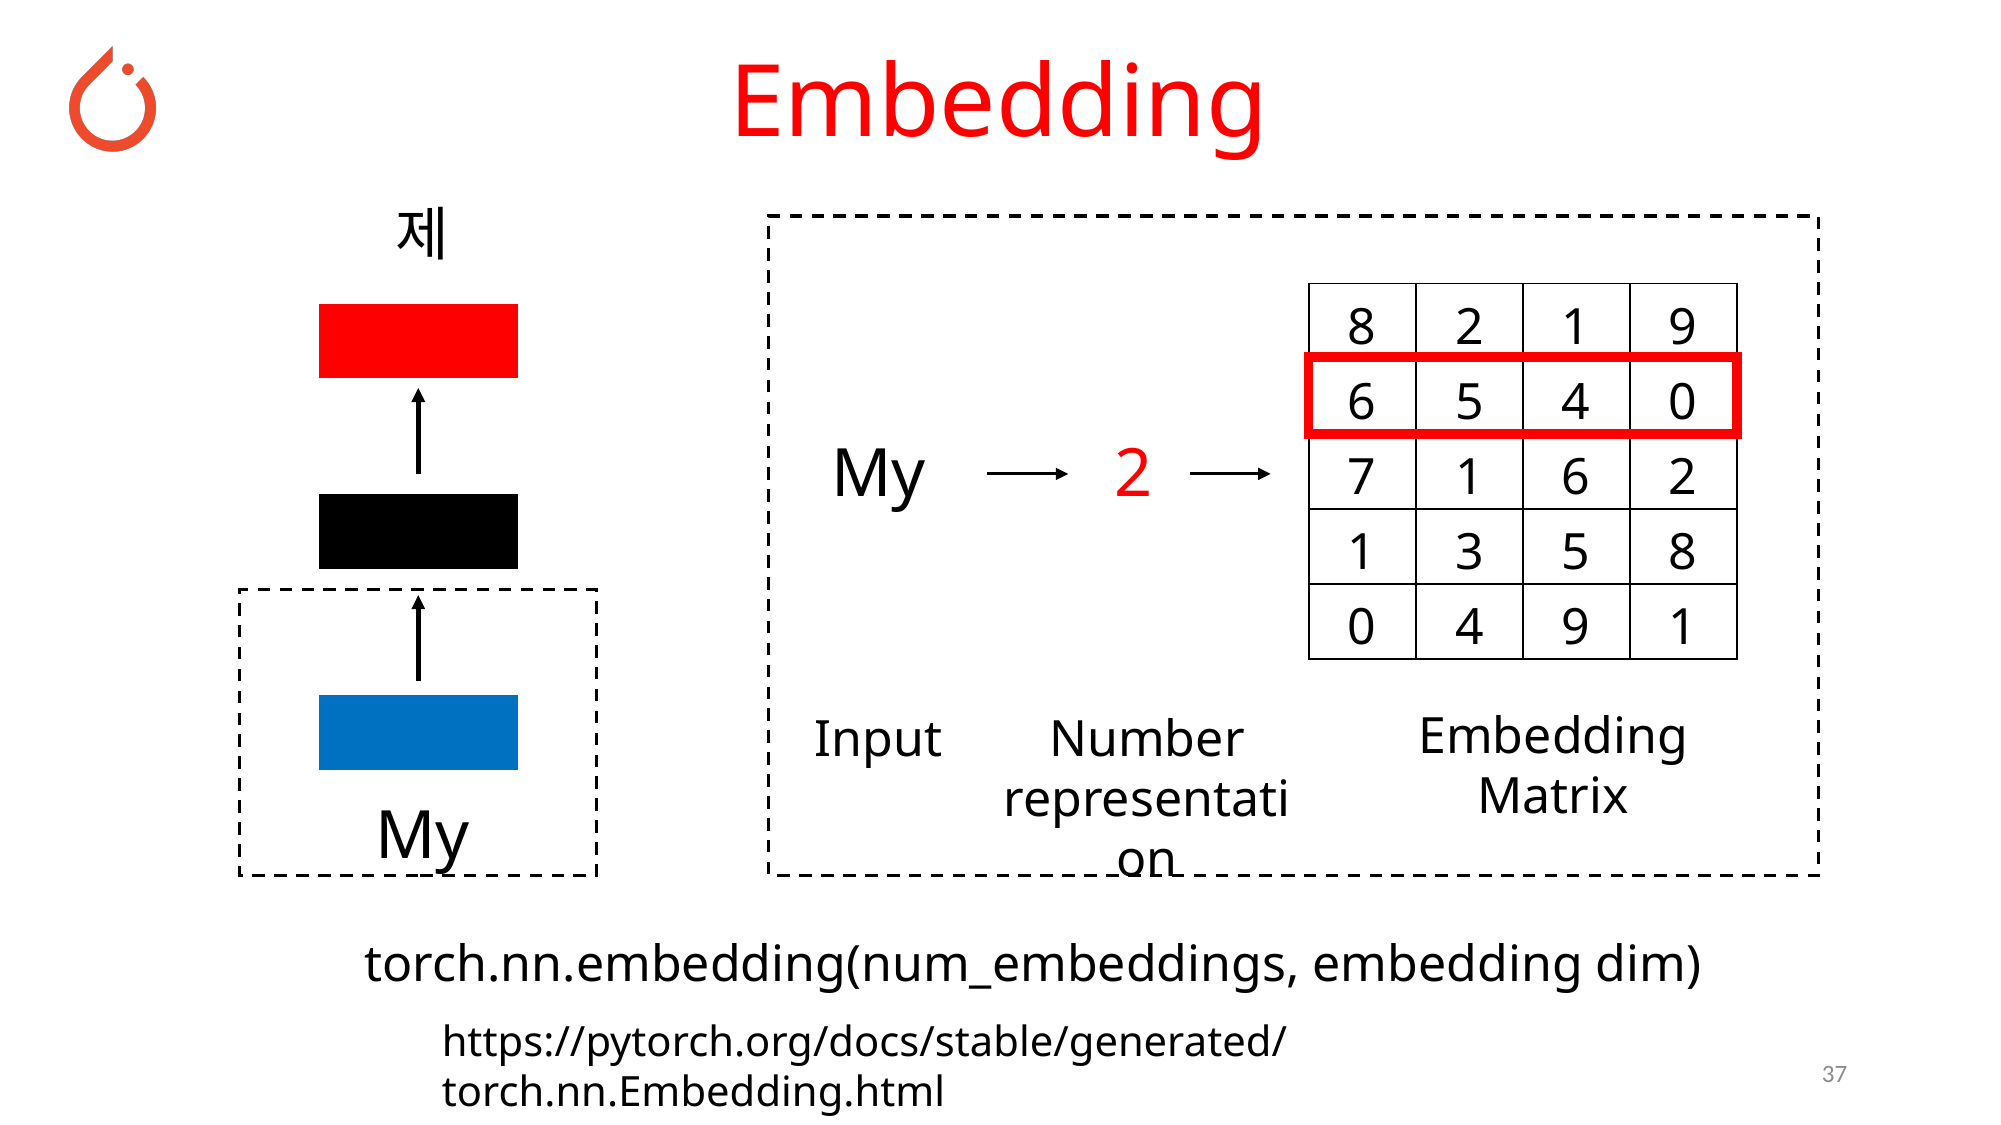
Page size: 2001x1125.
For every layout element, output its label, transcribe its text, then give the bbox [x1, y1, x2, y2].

table_cell 4 [1417, 585, 1522, 658]
text_box [1308, 356, 1738, 435]
table_header 8 [1310, 284, 1415, 356]
text_box My [335, 876, 510, 880]
text_box [239, 589, 598, 876]
table_header 9 [1631, 284, 1736, 356]
table_cell 1 [1417, 435, 1522, 508]
slide_number 37 [1629, 1042, 1863, 1103]
table_cell 5 [1524, 510, 1629, 583]
text_box 2 [1099, 422, 1168, 517]
table_cell 3 [1417, 510, 1522, 583]
table_cell 7 [1310, 435, 1415, 508]
text_box [768, 215, 1820, 876]
text_box Input [786, 699, 971, 774]
text_box Embedding [136, 3, 1862, 166]
table_cell 6 [1524, 435, 1629, 508]
text_box [319, 494, 518, 569]
text_box https://pytorch.org/docs/stable/generated/torch.nn.Embedding.html [427, 1006, 1629, 1122]
table_header 2 [1417, 284, 1522, 356]
table_cell 9 [1524, 585, 1629, 658]
text_box torch.nn.embedding(num_embeddings, embedding dim) [177, 924, 1889, 999]
text_box Number representation [978, 698, 1316, 894]
table_cell 2 [1631, 435, 1736, 508]
picture [69, 46, 156, 152]
table_cell 1 [1631, 585, 1736, 658]
table_cell 1 [1310, 510, 1415, 583]
table_cell 8 [1631, 510, 1736, 583]
text_box My [786, 422, 971, 517]
text_box Embedding Matrix [1384, 696, 1723, 832]
text_box 제 [260, 189, 586, 275]
text_box [319, 304, 518, 378]
table_cell 0 [1310, 585, 1415, 658]
table_header 1 [1524, 284, 1629, 356]
